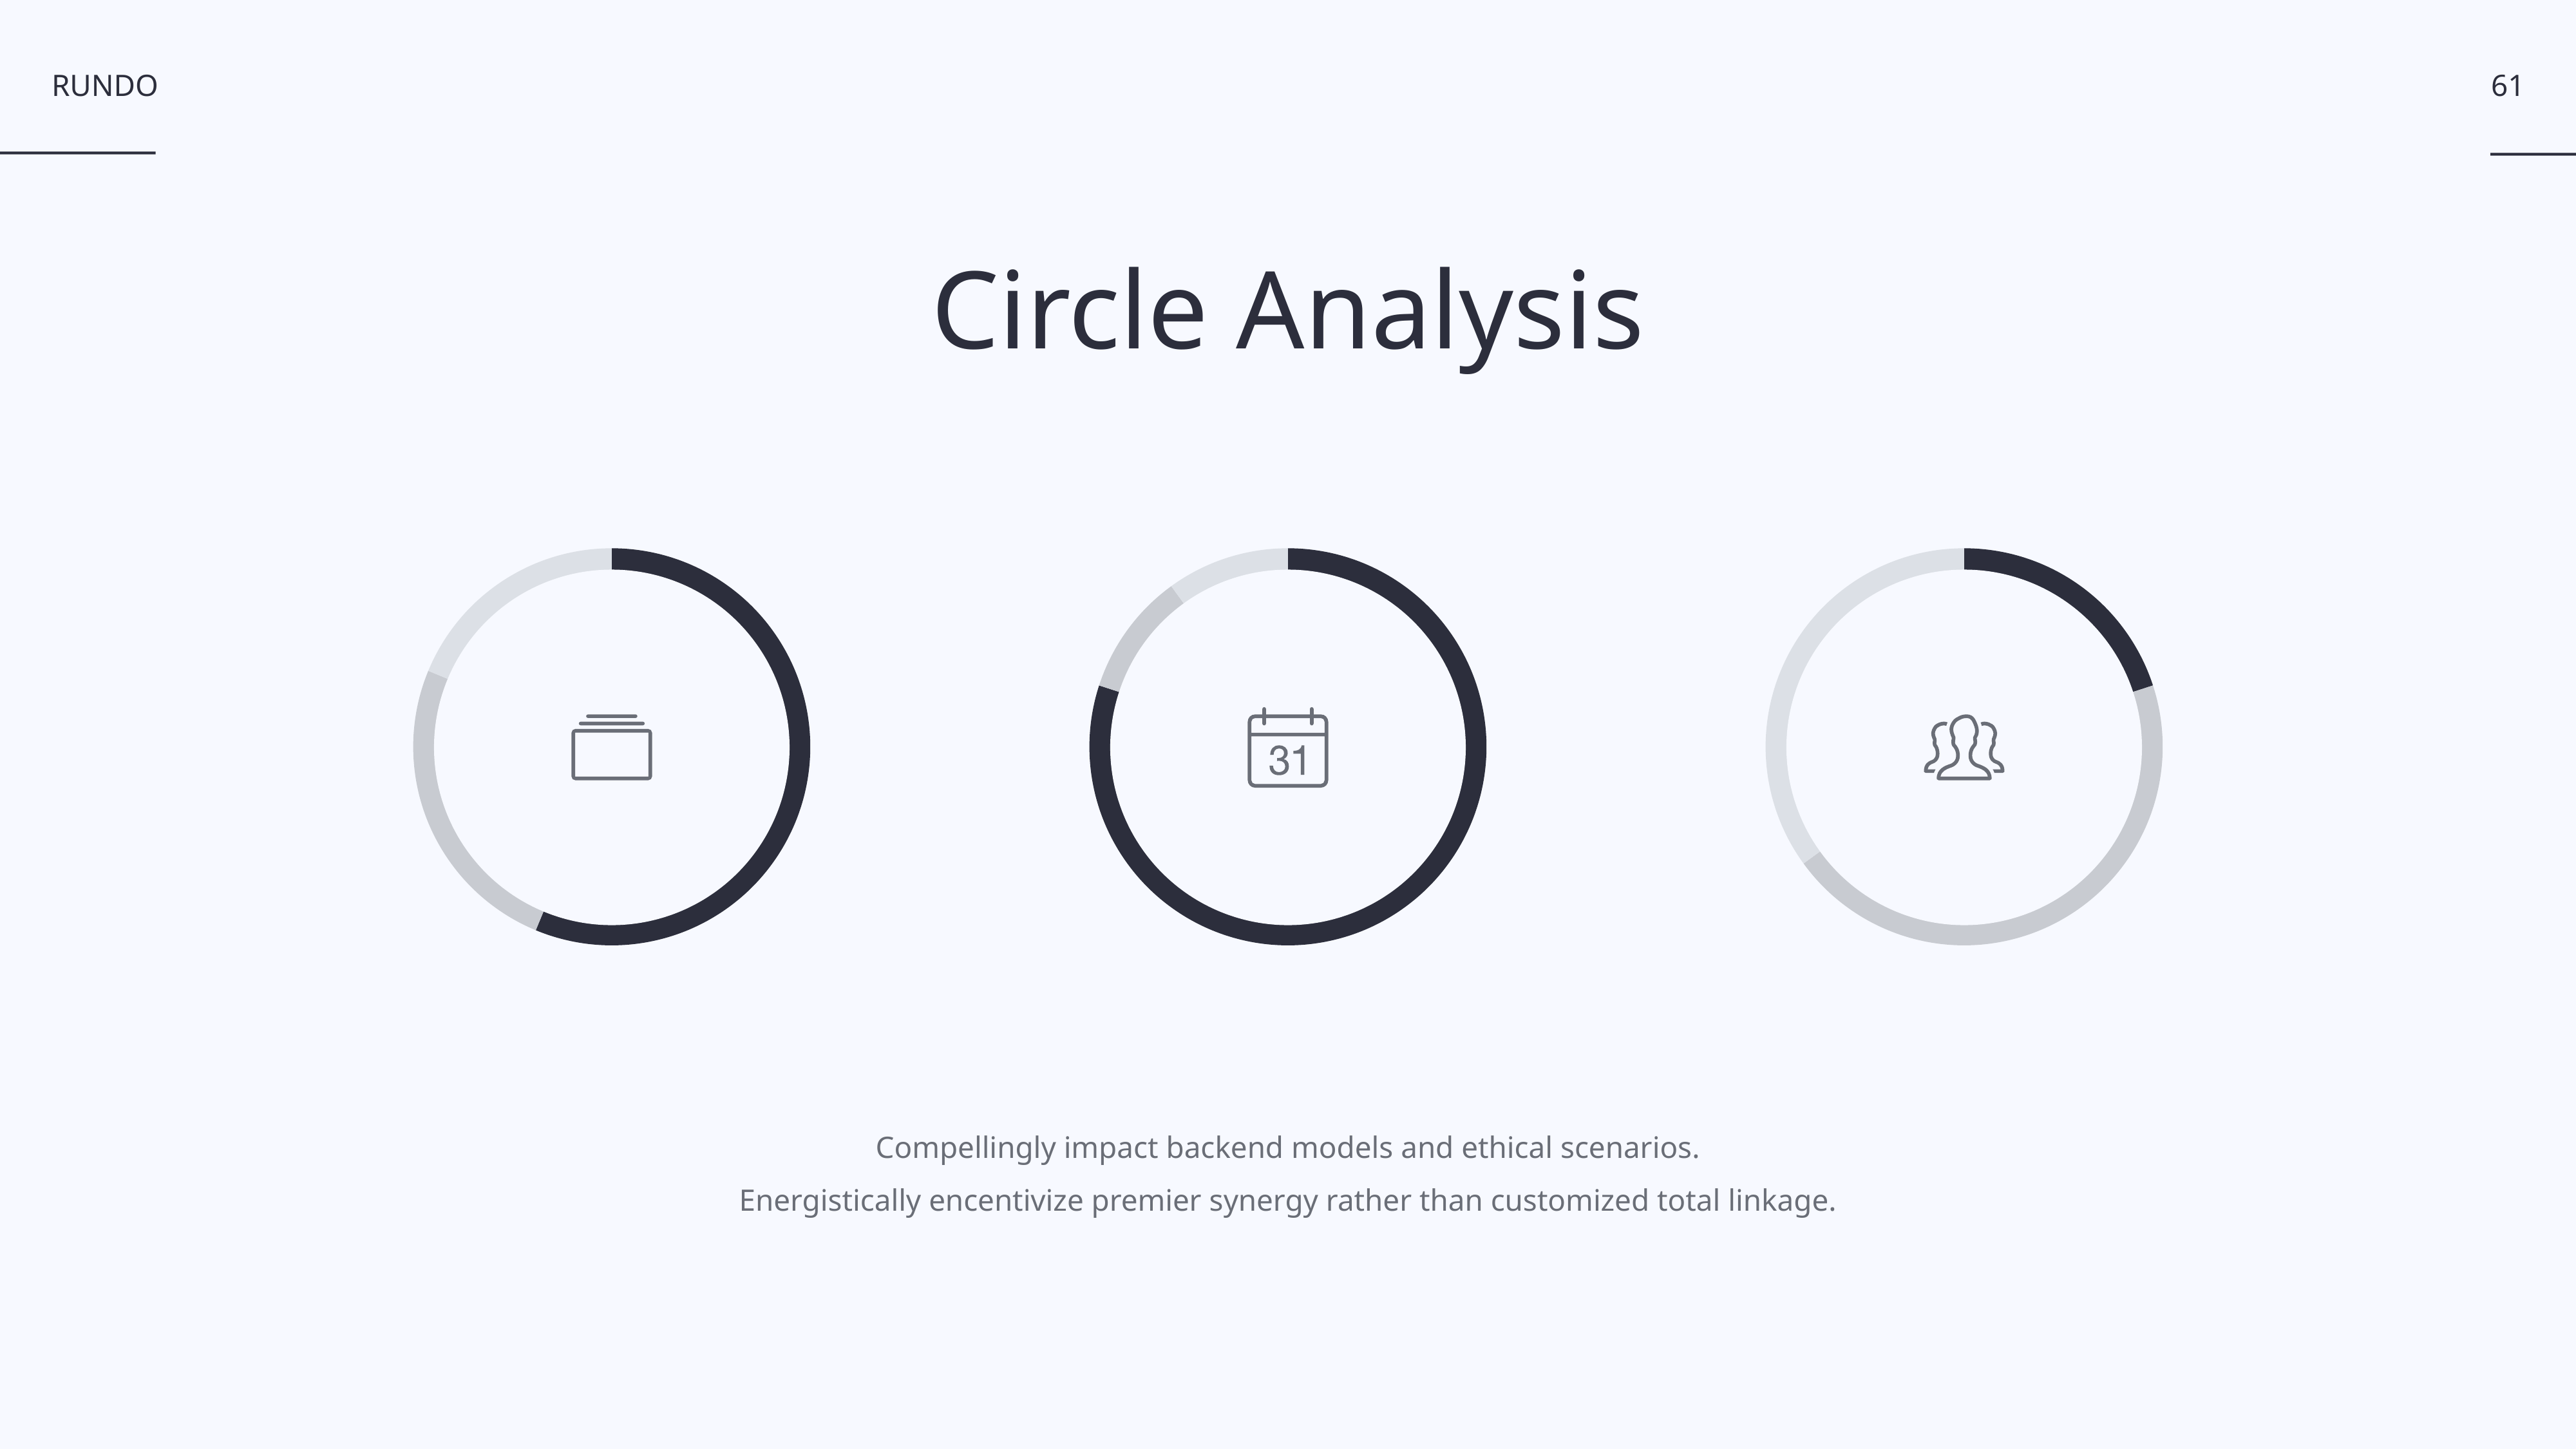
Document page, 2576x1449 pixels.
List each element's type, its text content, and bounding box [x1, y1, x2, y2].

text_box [1086, 546, 1490, 949]
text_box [410, 546, 813, 949]
slide_number 61 [2490, 66, 2526, 106]
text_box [1763, 546, 2166, 949]
text_box Compellingly impact backend models and ethical scenarios. Energistically encentivize premier synergy rather than customized total linkage. [739, 1110, 1837, 1217]
text_box Circle Analysis [931, 242, 1645, 371]
